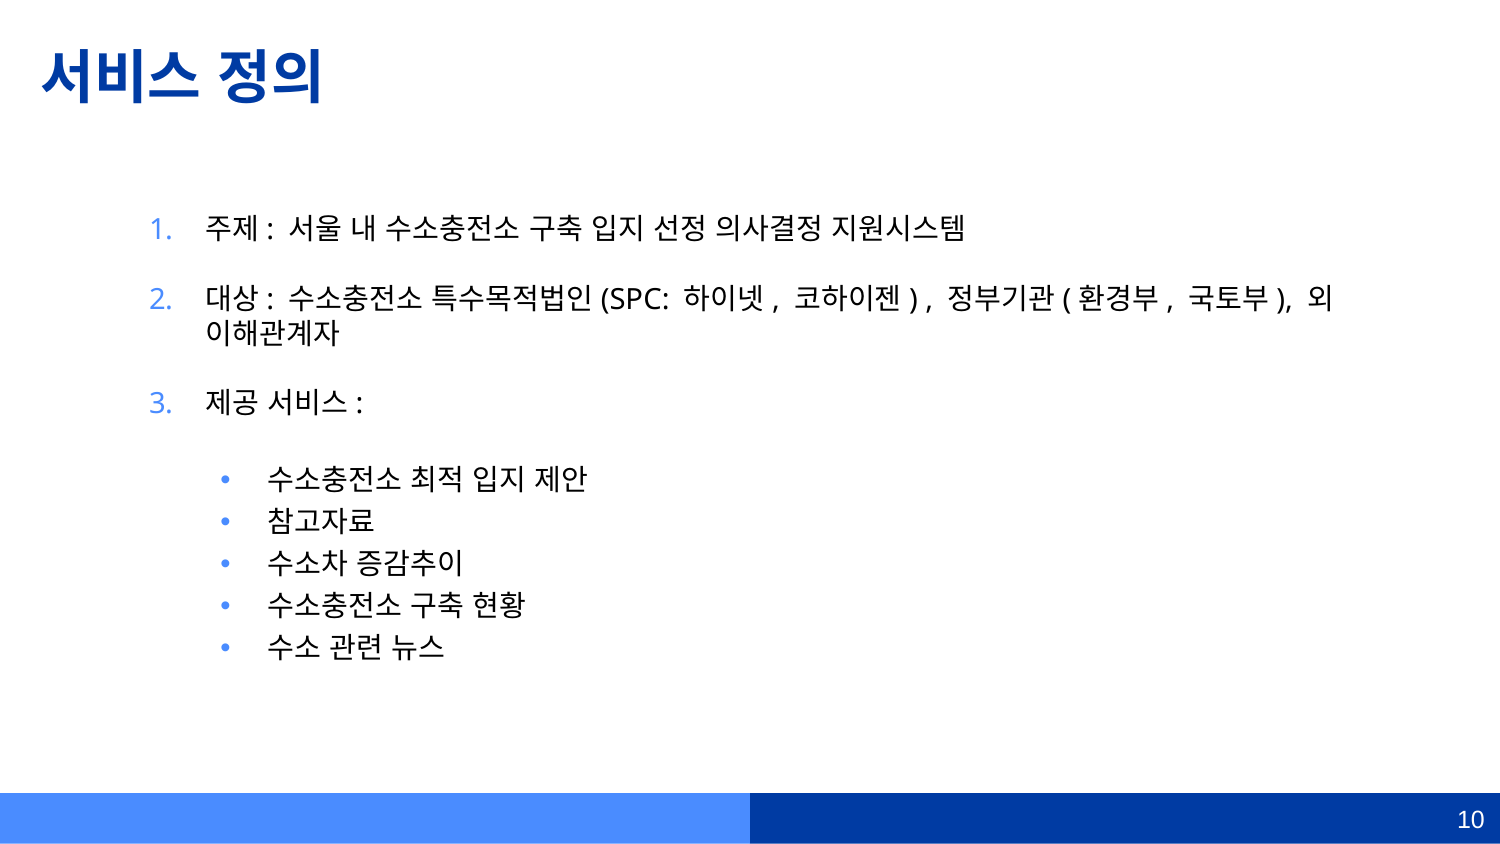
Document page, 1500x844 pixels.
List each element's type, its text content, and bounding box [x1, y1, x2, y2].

text_box 주제: 서울 내 수소충전소 구축 입지 선정 의사결정 지원시스템 대상: 수소충전소 특수목적법인(SPC: 하이넷, 코하이젠) , 정부기관(환경부, 국토부), 외 이해관계자 제공 서비스: 수소충전소 최적 입지 제안 참고자료 수소차 증감추이 수소충전소 구축 현황 수소 관련 뉴스 [134, 202, 1449, 714]
title 서비스 정의 [25, 25, 1291, 120]
slide_number 10 [1162, 795, 1500, 841]
